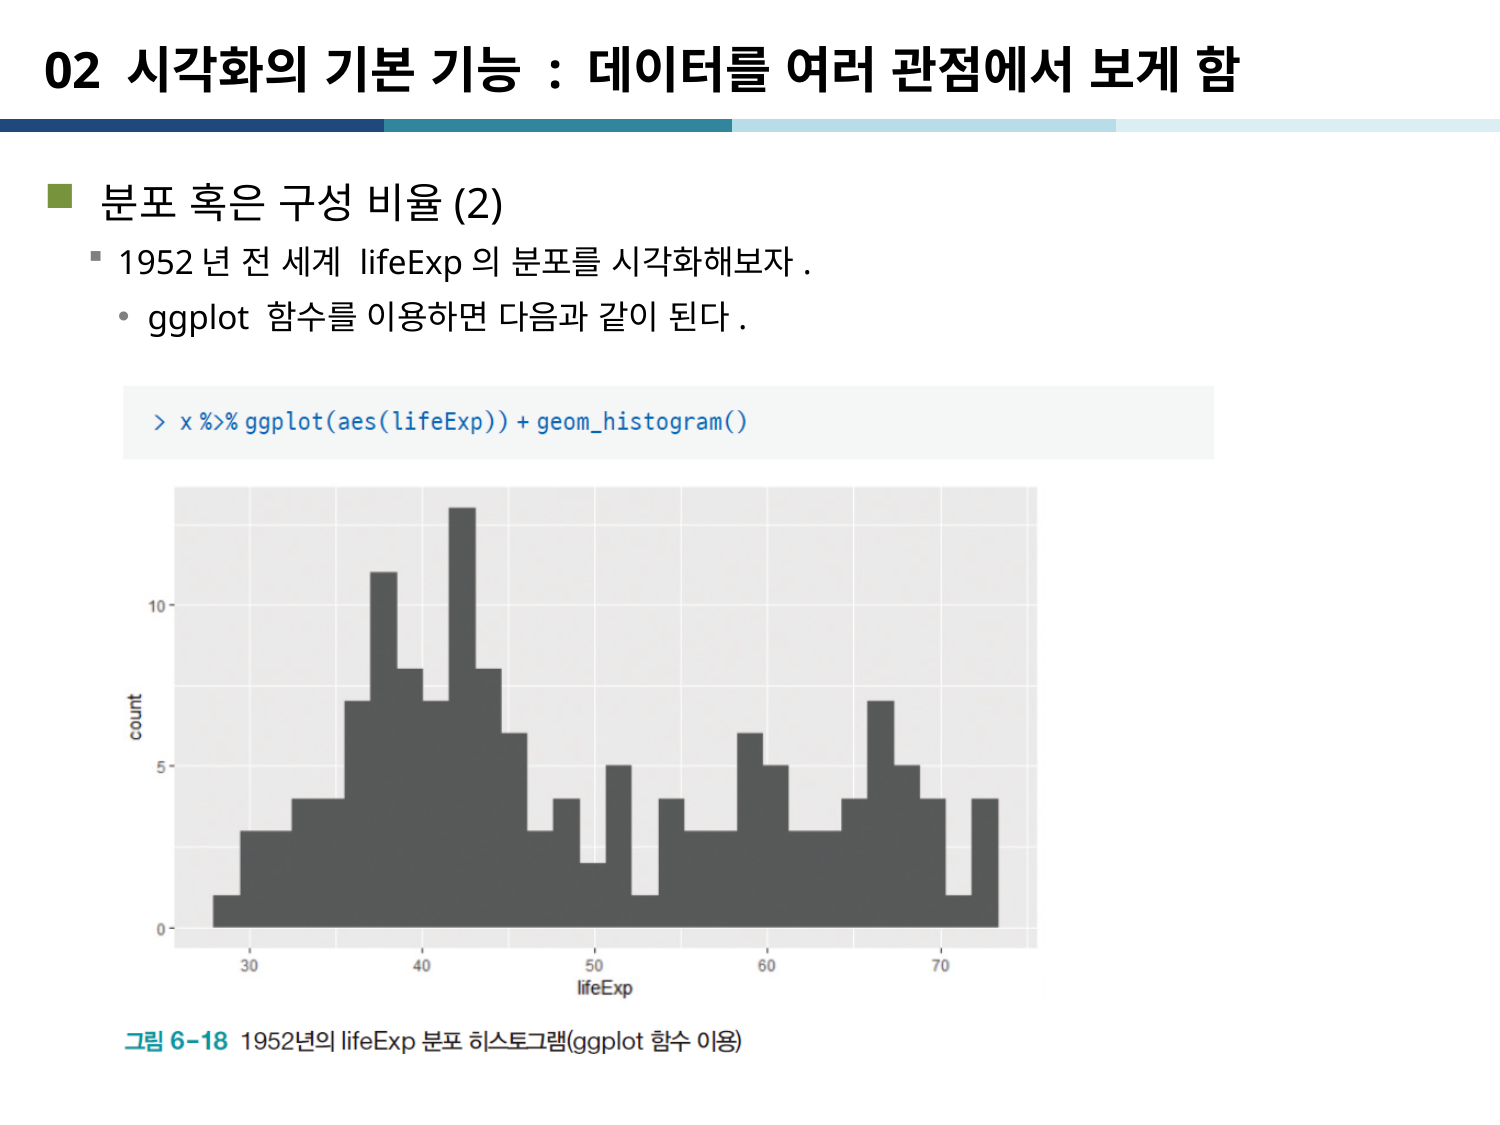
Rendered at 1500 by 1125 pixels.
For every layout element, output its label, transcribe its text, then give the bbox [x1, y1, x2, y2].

title 02 시각화의 기본 기능 : 데이터를 여러 관점에서 보게 함 [29, 23, 1487, 114]
list 분포 혹은 구성 비율(2) 1952년 전 세계 lifeExp의 분포를 시각화해보자. ggplot 함수를 이용하면 다음과 같이 된다. [29, 148, 1471, 1083]
picture [107, 375, 1235, 1065]
